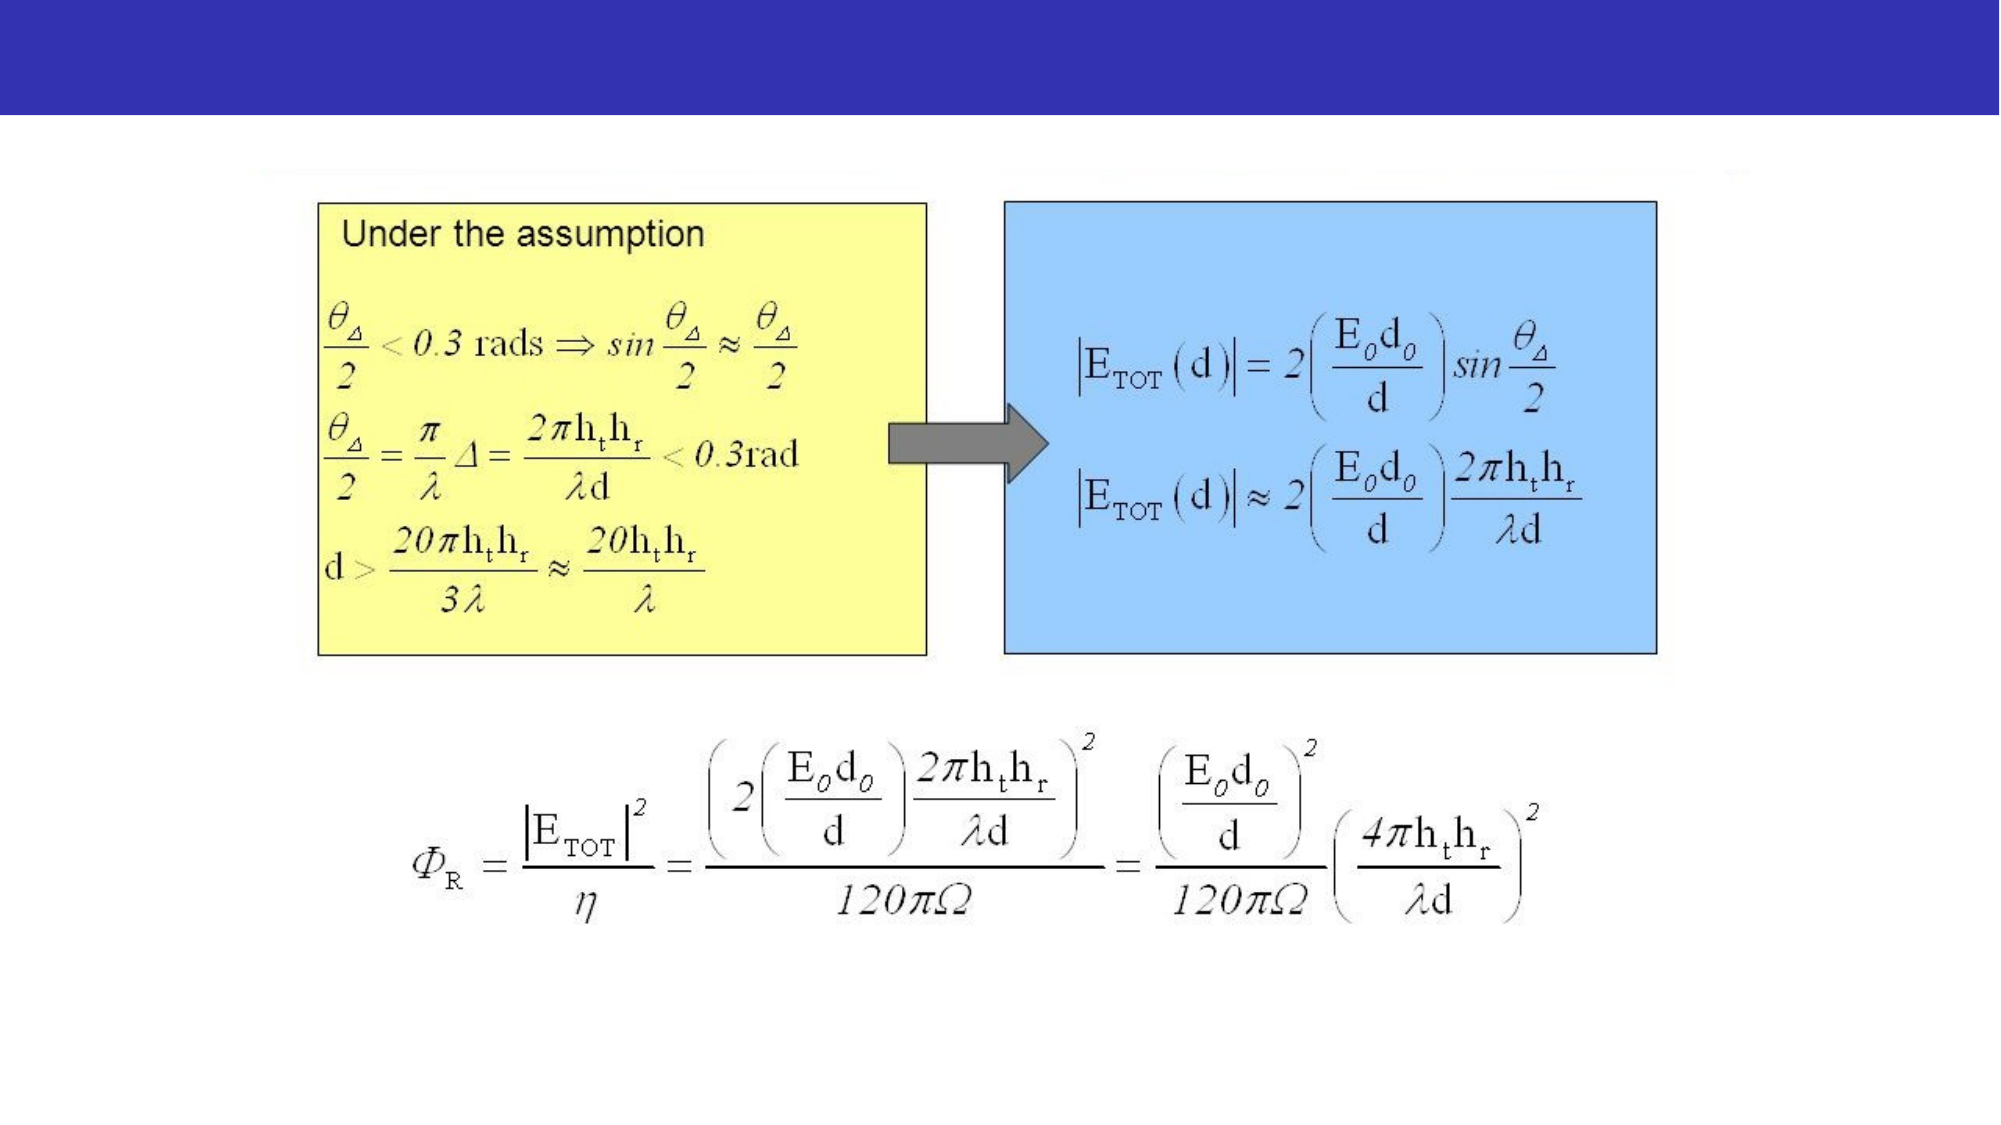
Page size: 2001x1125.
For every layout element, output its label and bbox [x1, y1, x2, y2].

picture [249, 169, 1751, 1026]
